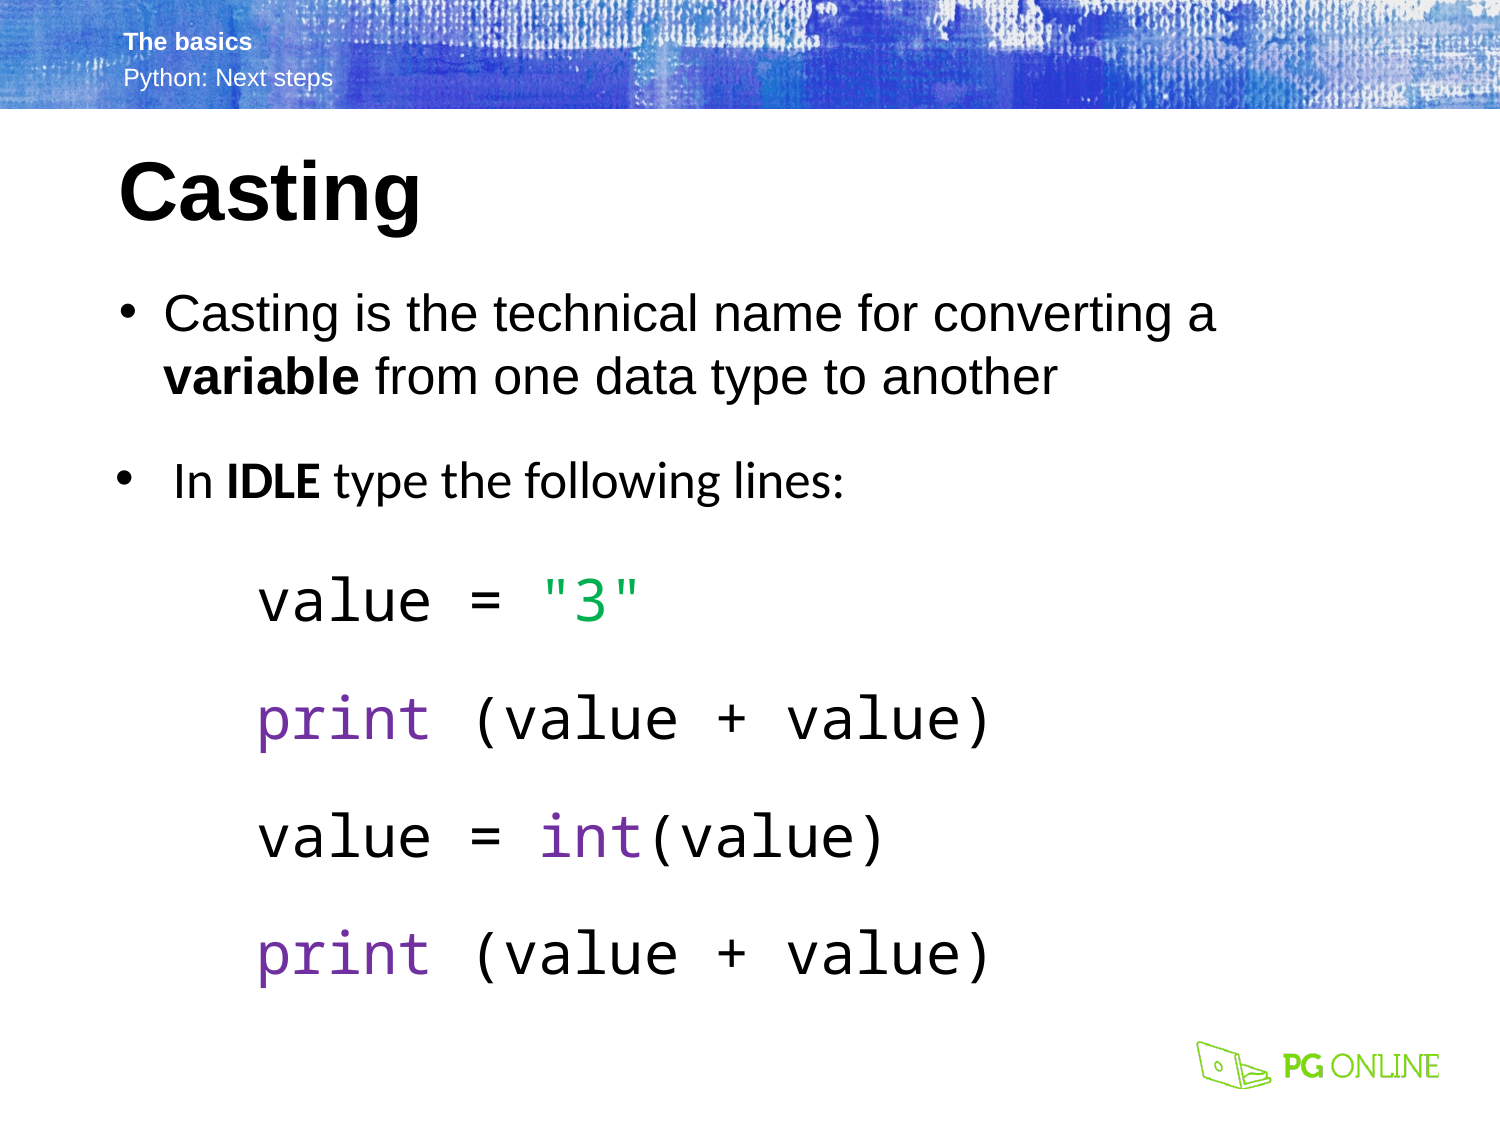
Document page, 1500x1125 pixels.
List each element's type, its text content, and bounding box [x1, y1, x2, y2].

list Casting [118, 148, 1401, 259]
picture [0, 0, 1500, 109]
text_box In IDLE type the following lines: value = "3" print (value + value) value = int(value) print (value + value) [100, 437, 1451, 996]
list Casting is the technical name for converting a variable from one data type to another [118, 279, 1398, 437]
